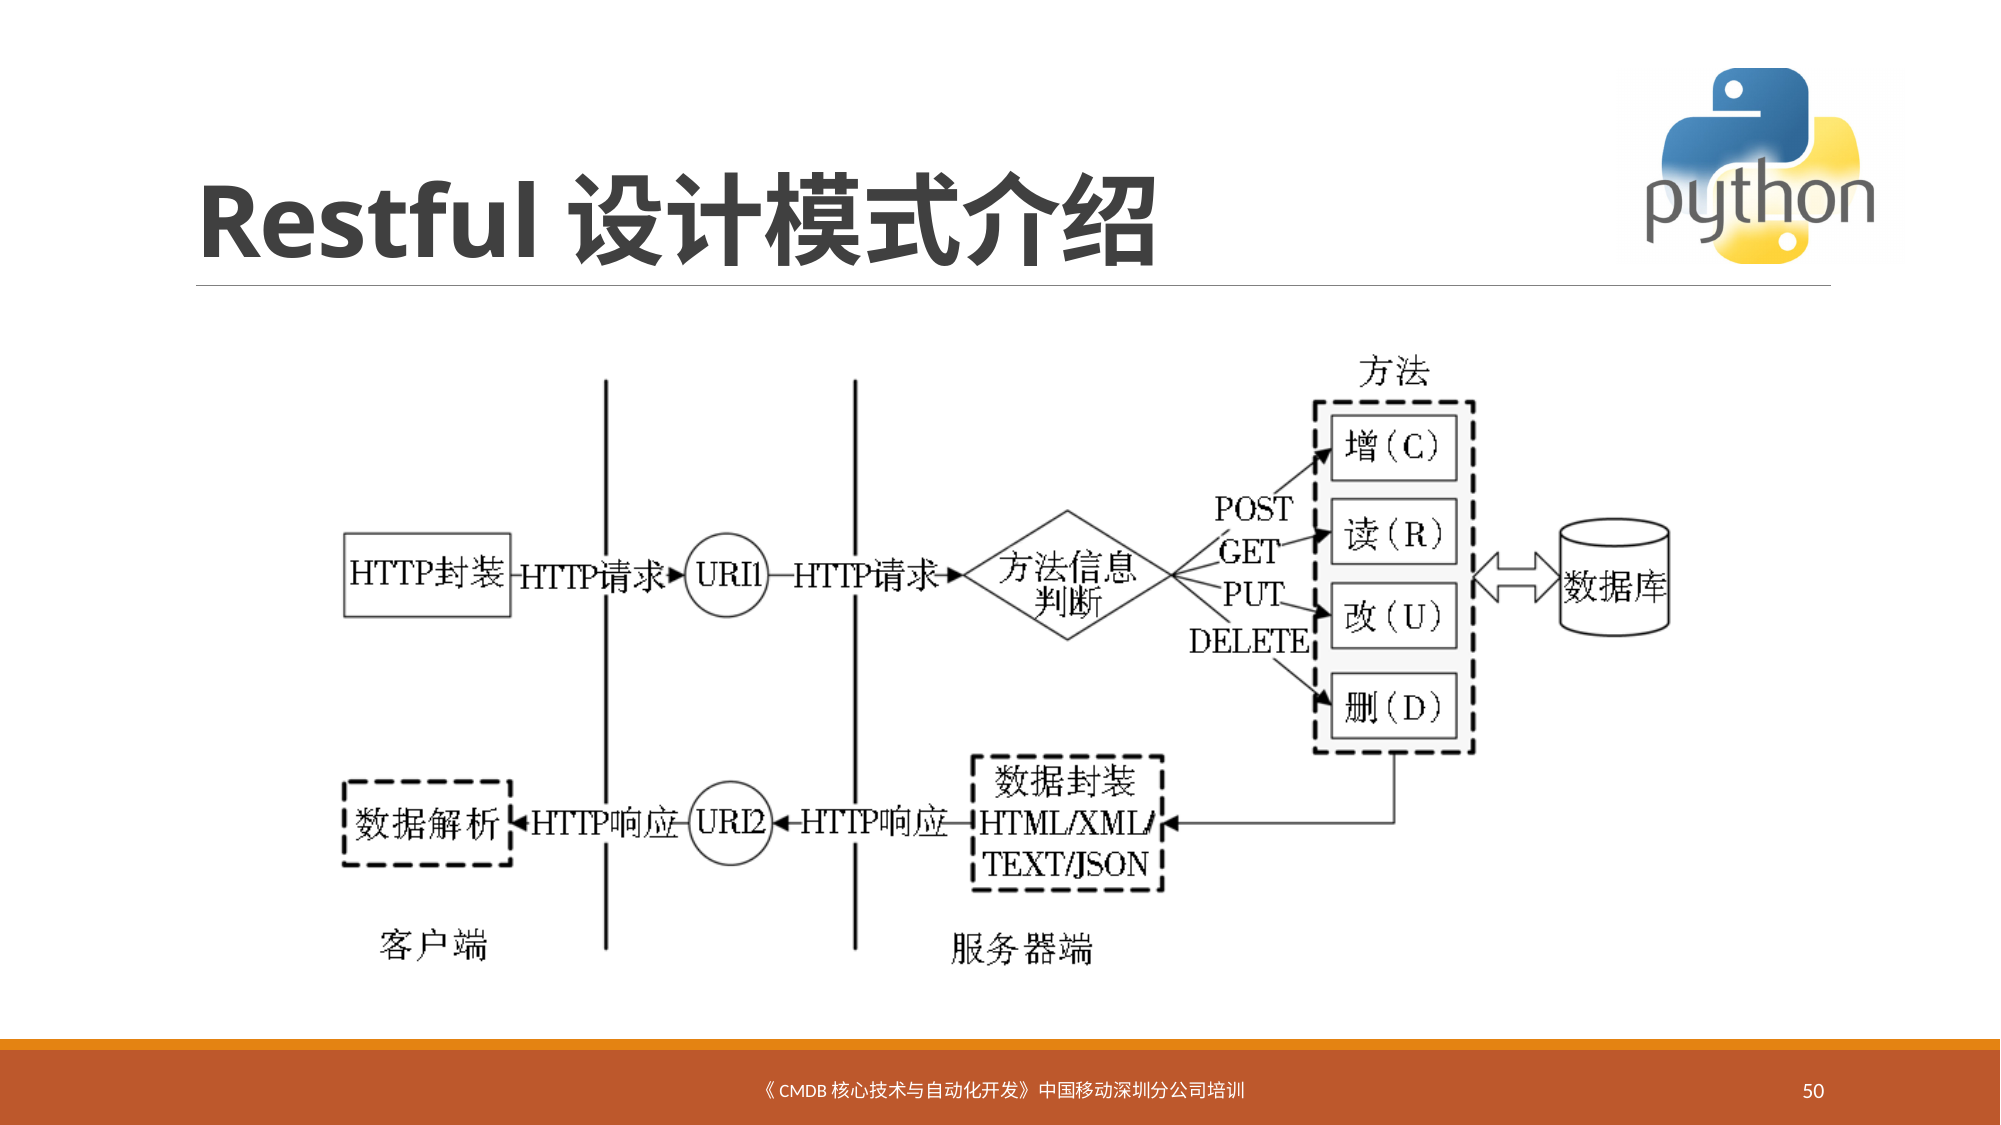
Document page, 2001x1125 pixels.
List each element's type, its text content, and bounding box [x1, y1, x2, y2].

title Restful设计模式介绍 [180, 47, 1830, 285]
slide_number 50 [1624, 1059, 1840, 1120]
picture [1616, 68, 1906, 264]
picture [334, 346, 1676, 977]
footer 《CMDB核心技术与自动化开发》中国移动深圳分公司培训 [604, 1059, 1396, 1120]
